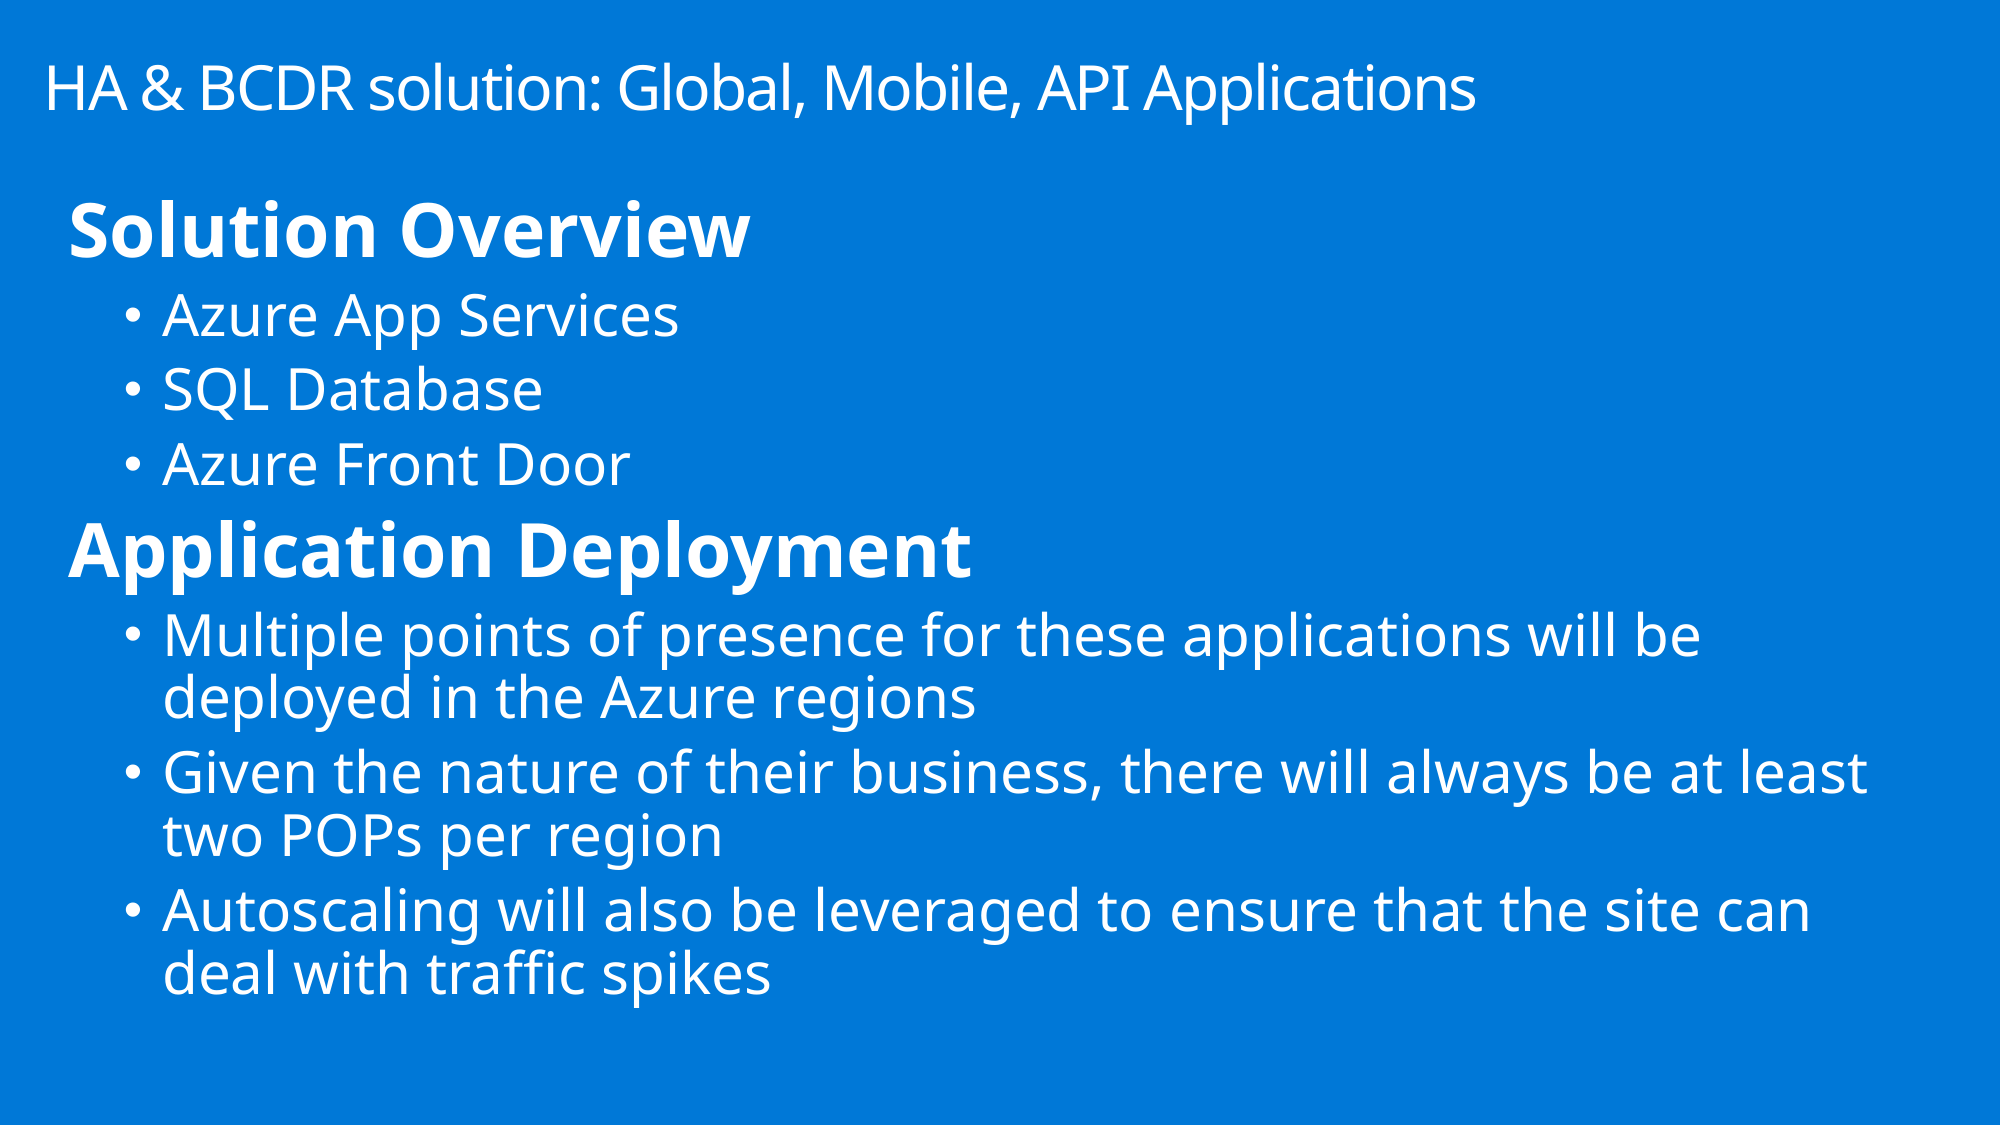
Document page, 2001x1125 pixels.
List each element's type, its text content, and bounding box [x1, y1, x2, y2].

text_box Solution Overview Azure App Services SQL Database Azure Front Door Application Deployment Multiple points of presence for these applications will be deployed in the Azure regions Given the nature of their business, there will always be at least two POPs per region Autoscaling will also be leveraged to ensure that the site can deal with traffic spikes [44, 189, 1957, 1022]
title HA & BCDR solution: Global, Mobile, API Applications [19, 41, 2000, 189]
